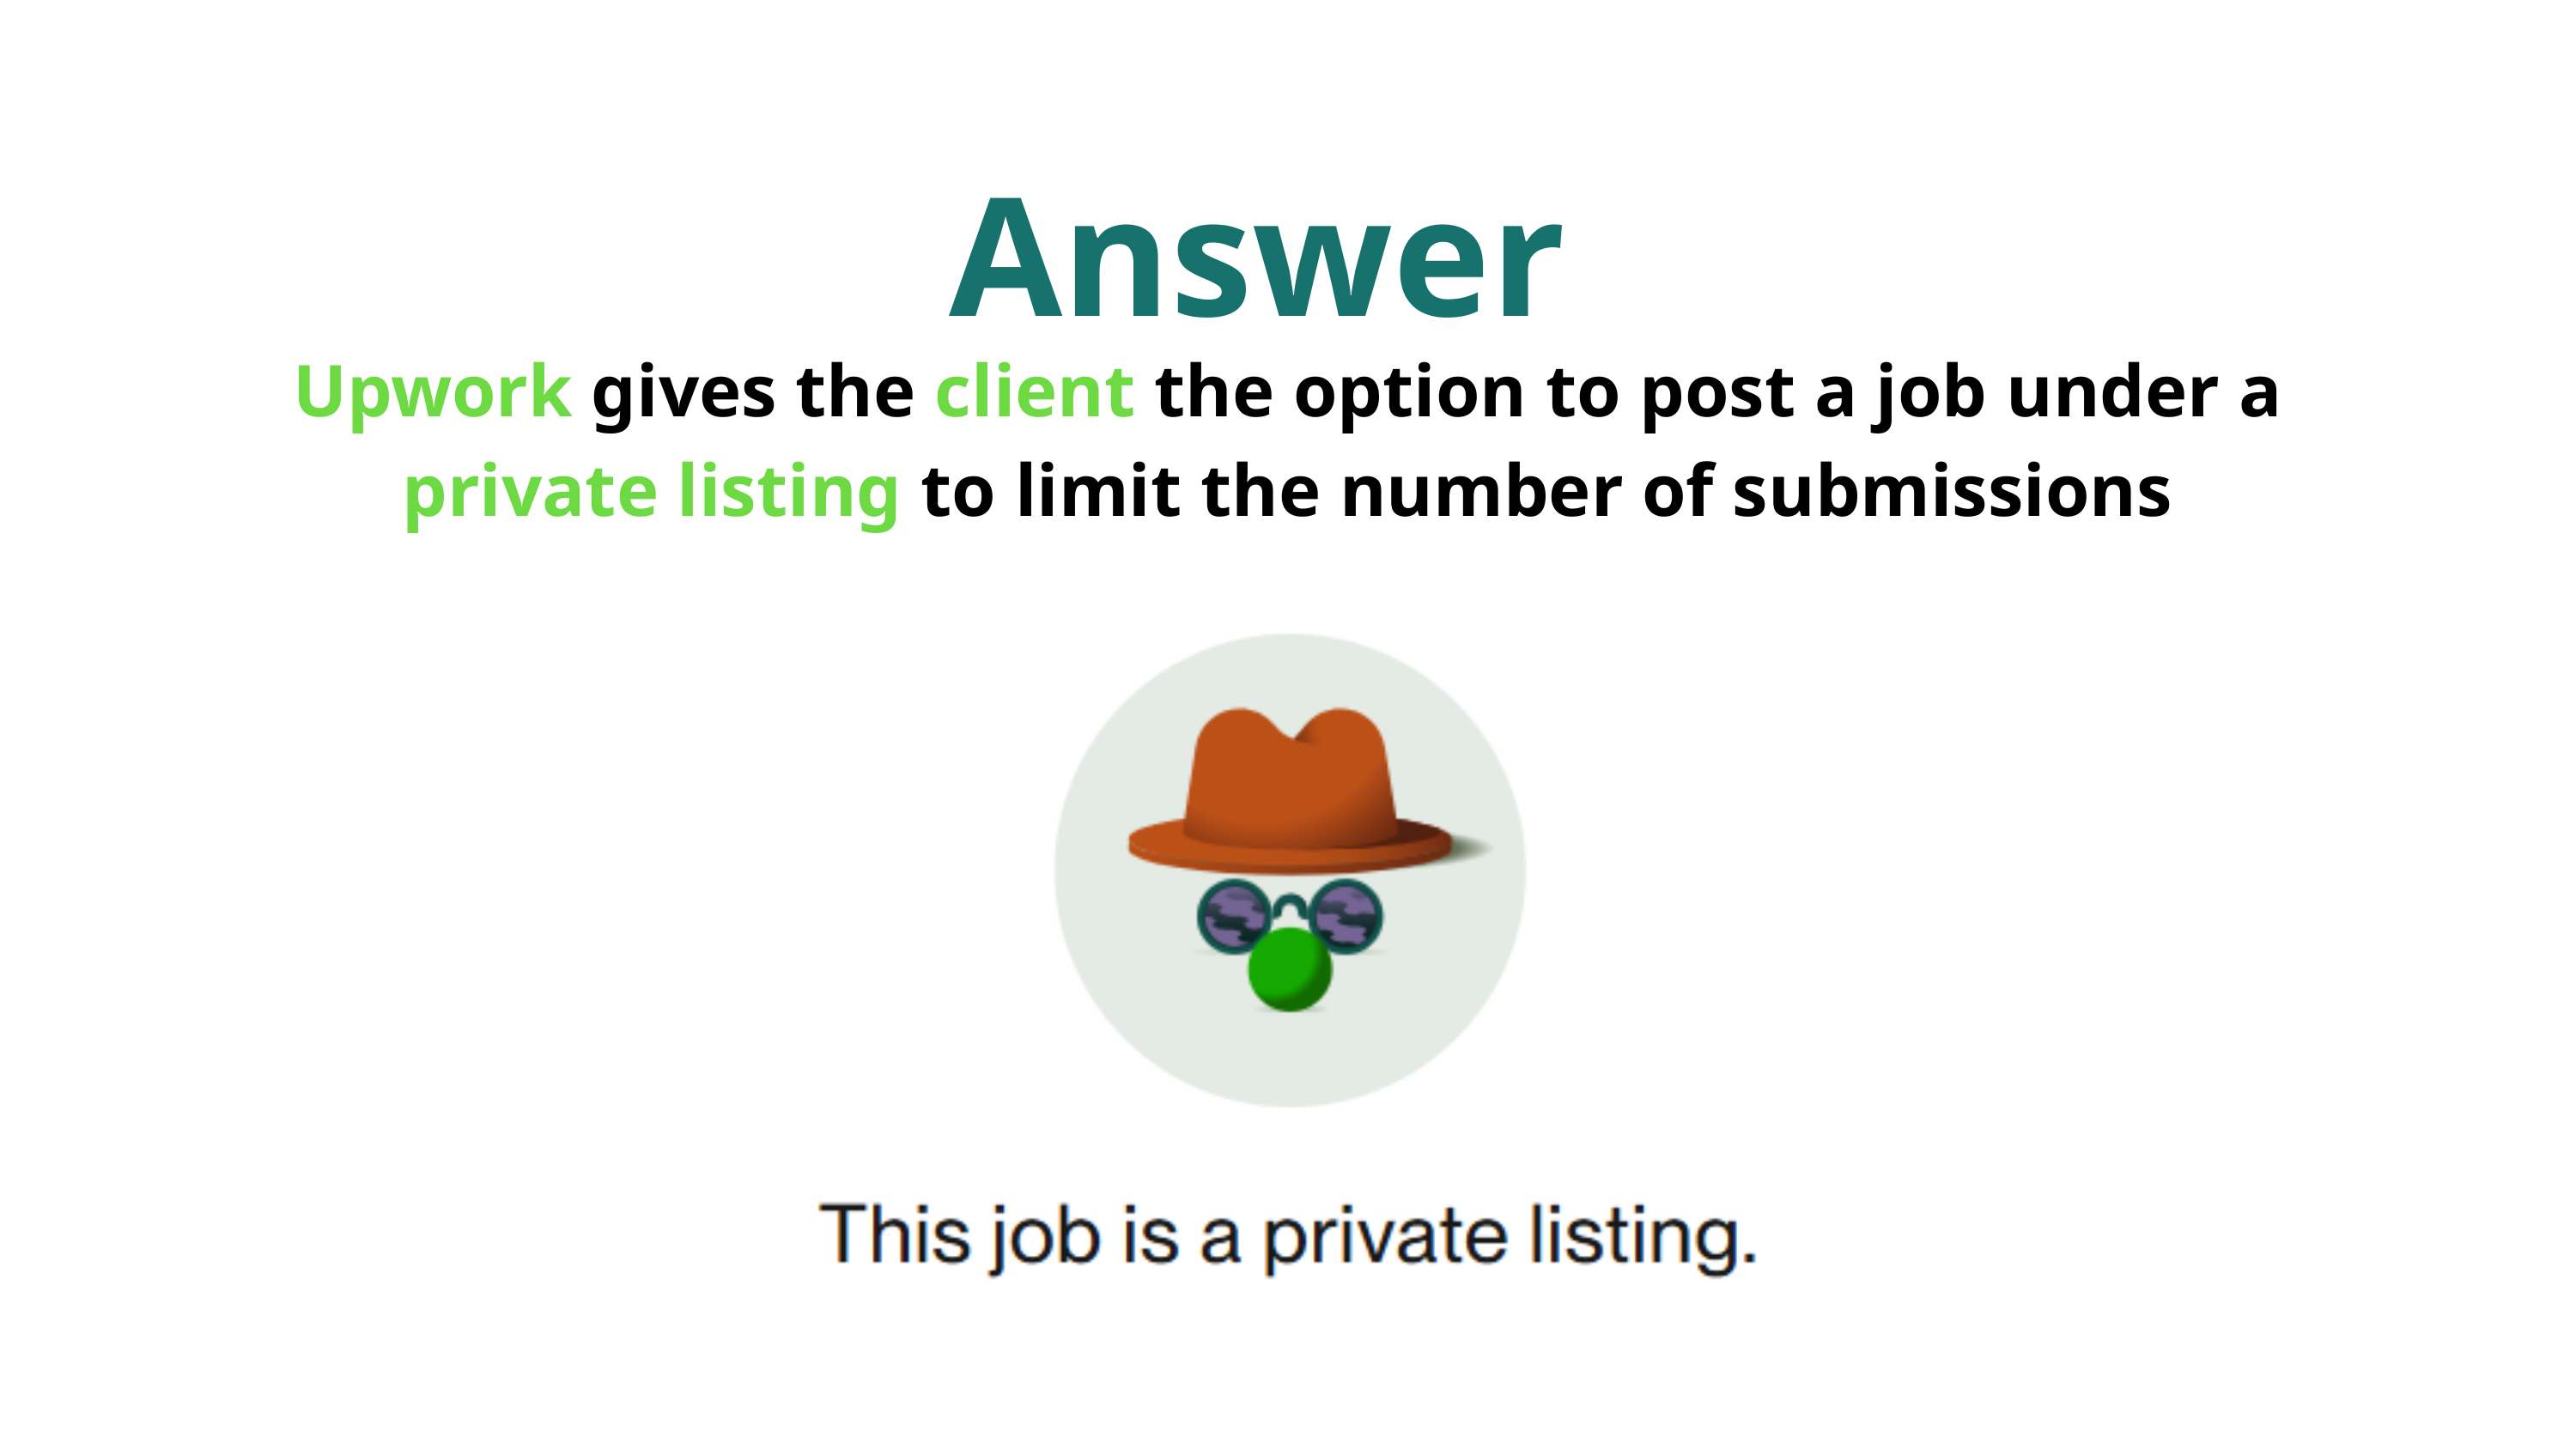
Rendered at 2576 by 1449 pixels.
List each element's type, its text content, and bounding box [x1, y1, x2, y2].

text_box Upwork gives the client the option to post a job under a private listing to limit the number of submissions [258, 330, 2318, 531]
text_box [727, 578, 1849, 1304]
text_box Answer [944, 119, 1571, 330]
